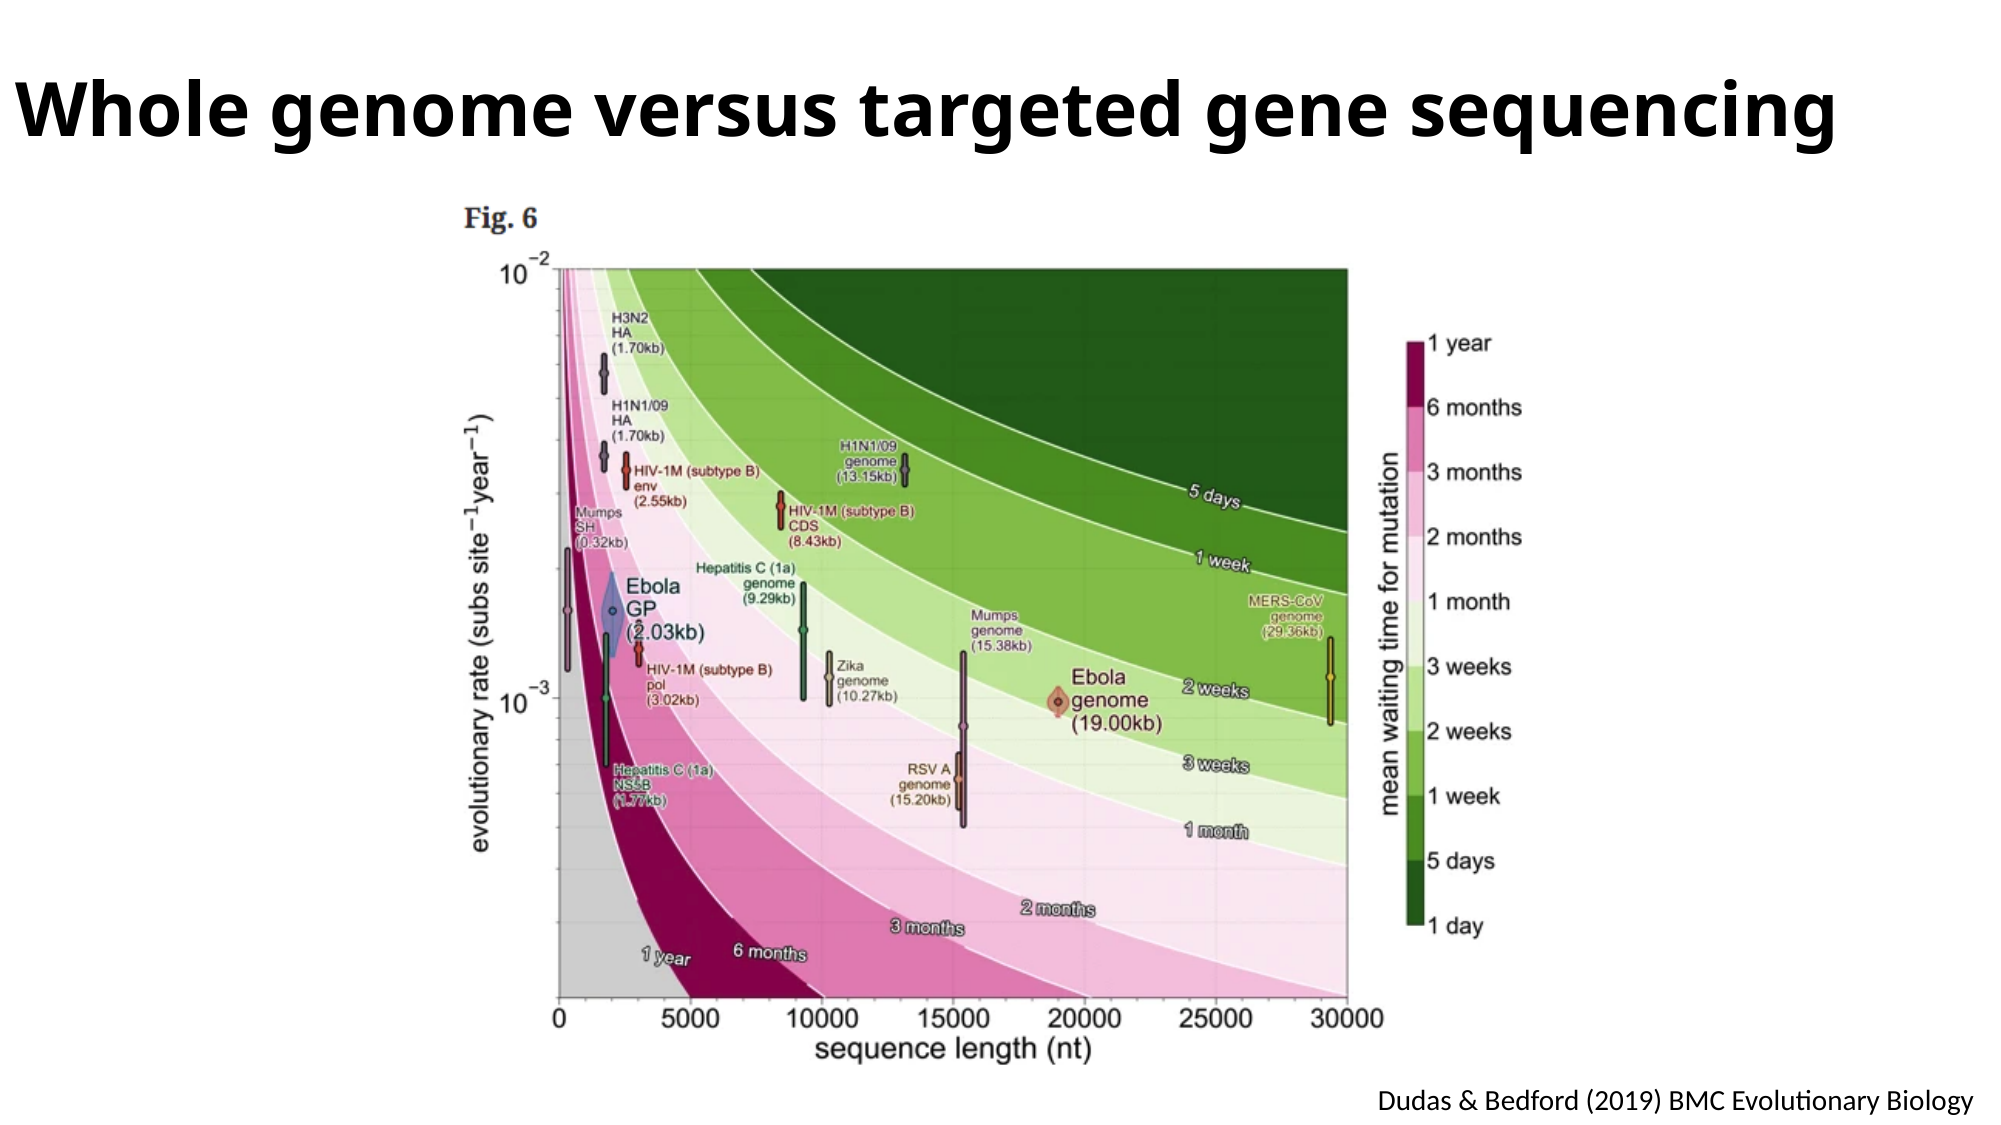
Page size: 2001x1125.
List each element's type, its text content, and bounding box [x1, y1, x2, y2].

picture [455, 185, 1545, 1068]
title Whole genome versus targeted gene sequencing [0, 3, 2000, 221]
text_box Dudas & Bedford (2019) BMC Evolutionary Biology [1363, 1073, 2000, 1124]
